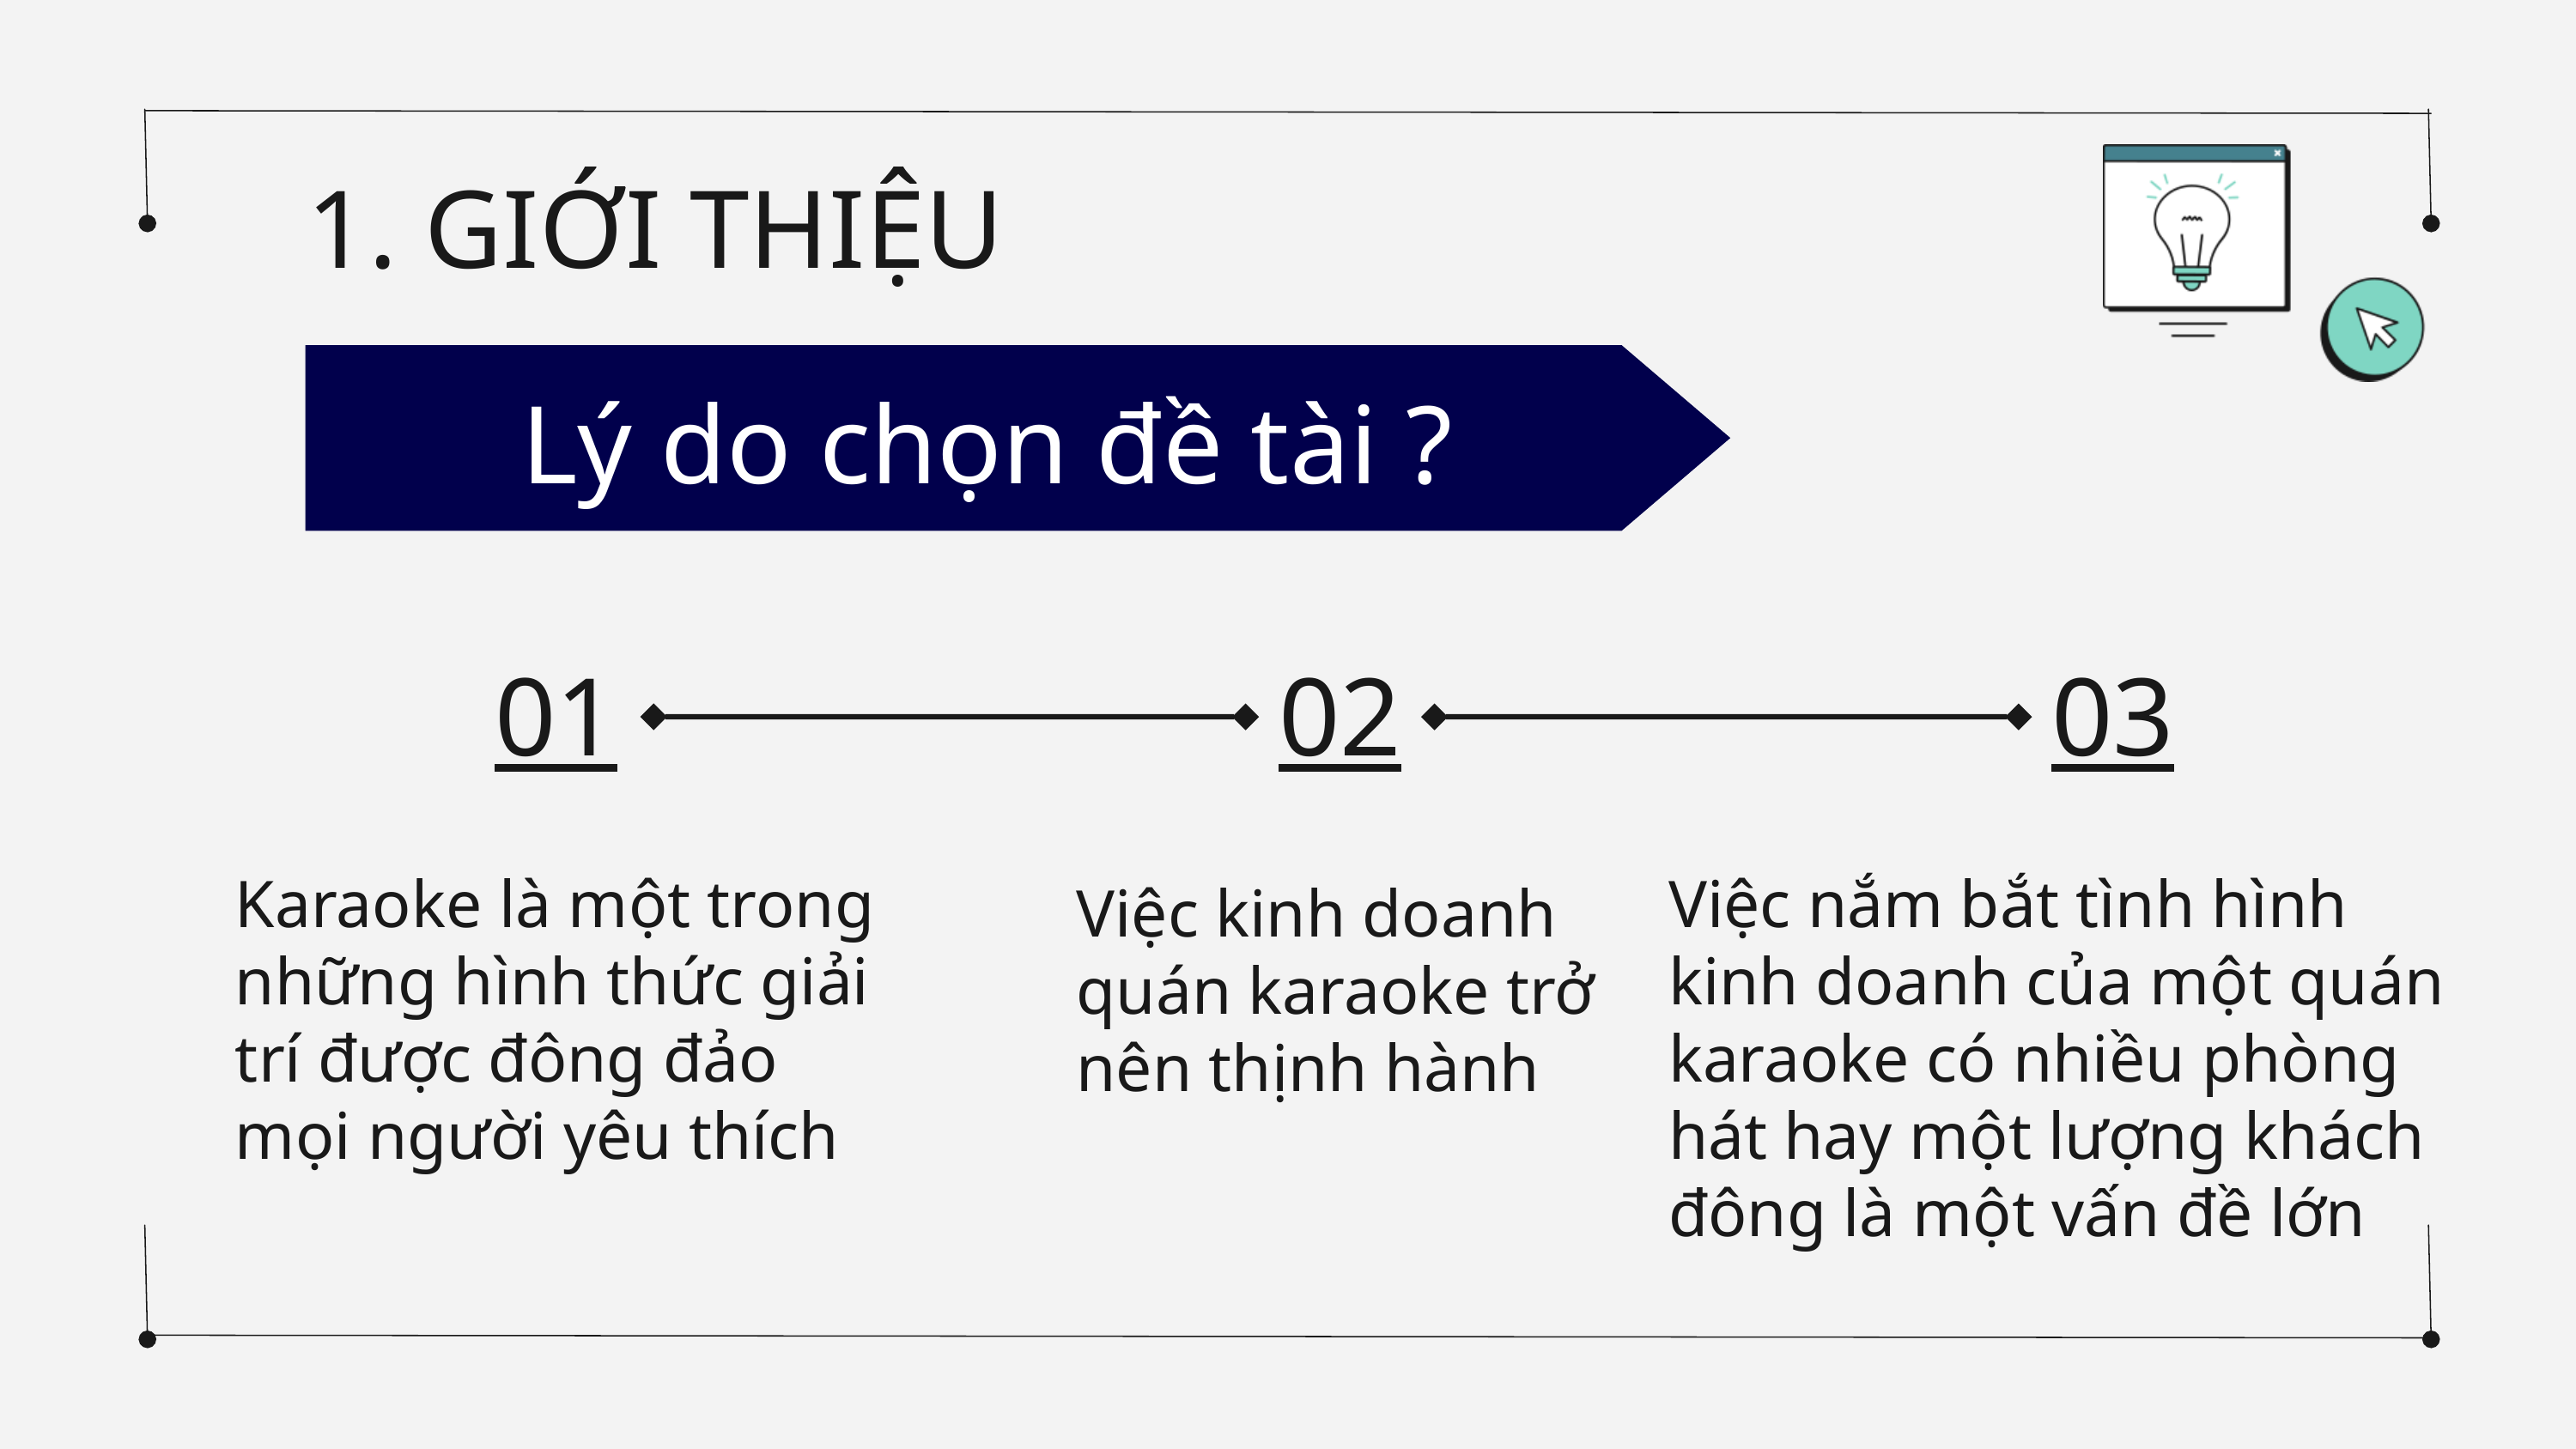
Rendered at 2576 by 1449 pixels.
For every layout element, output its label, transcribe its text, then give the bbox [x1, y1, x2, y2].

text_box [2103, 144, 2429, 382]
text_box [644, 707, 1255, 726]
text_box [2428, 109, 2440, 233]
text_box [138, 1225, 157, 1349]
text_box [2421, 1327, 2440, 1349]
text_box 01 [458, 648, 654, 778]
text_box Việc nắm bắt tình hình kinh doanh của một quán karaoke có nhiều phòng hát hay một lượng khách đông là một vấn đề lớn [1668, 863, 2473, 1327]
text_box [305, 344, 1731, 531]
text_box 1. GIỚI THIỆU [216, 161, 1142, 291]
text_box Việc kinh doanh quán karaoke trở nên thịnh hành [1076, 872, 1611, 1182]
text_box 02 [1245, 648, 1435, 778]
text_box [1425, 707, 2028, 726]
text_box Karaoke là một trong những hình thức giải trí được đông đảo mọi người yêu thích [234, 863, 884, 1250]
text_box [138, 109, 157, 233]
text_box 03 [2018, 648, 2208, 778]
